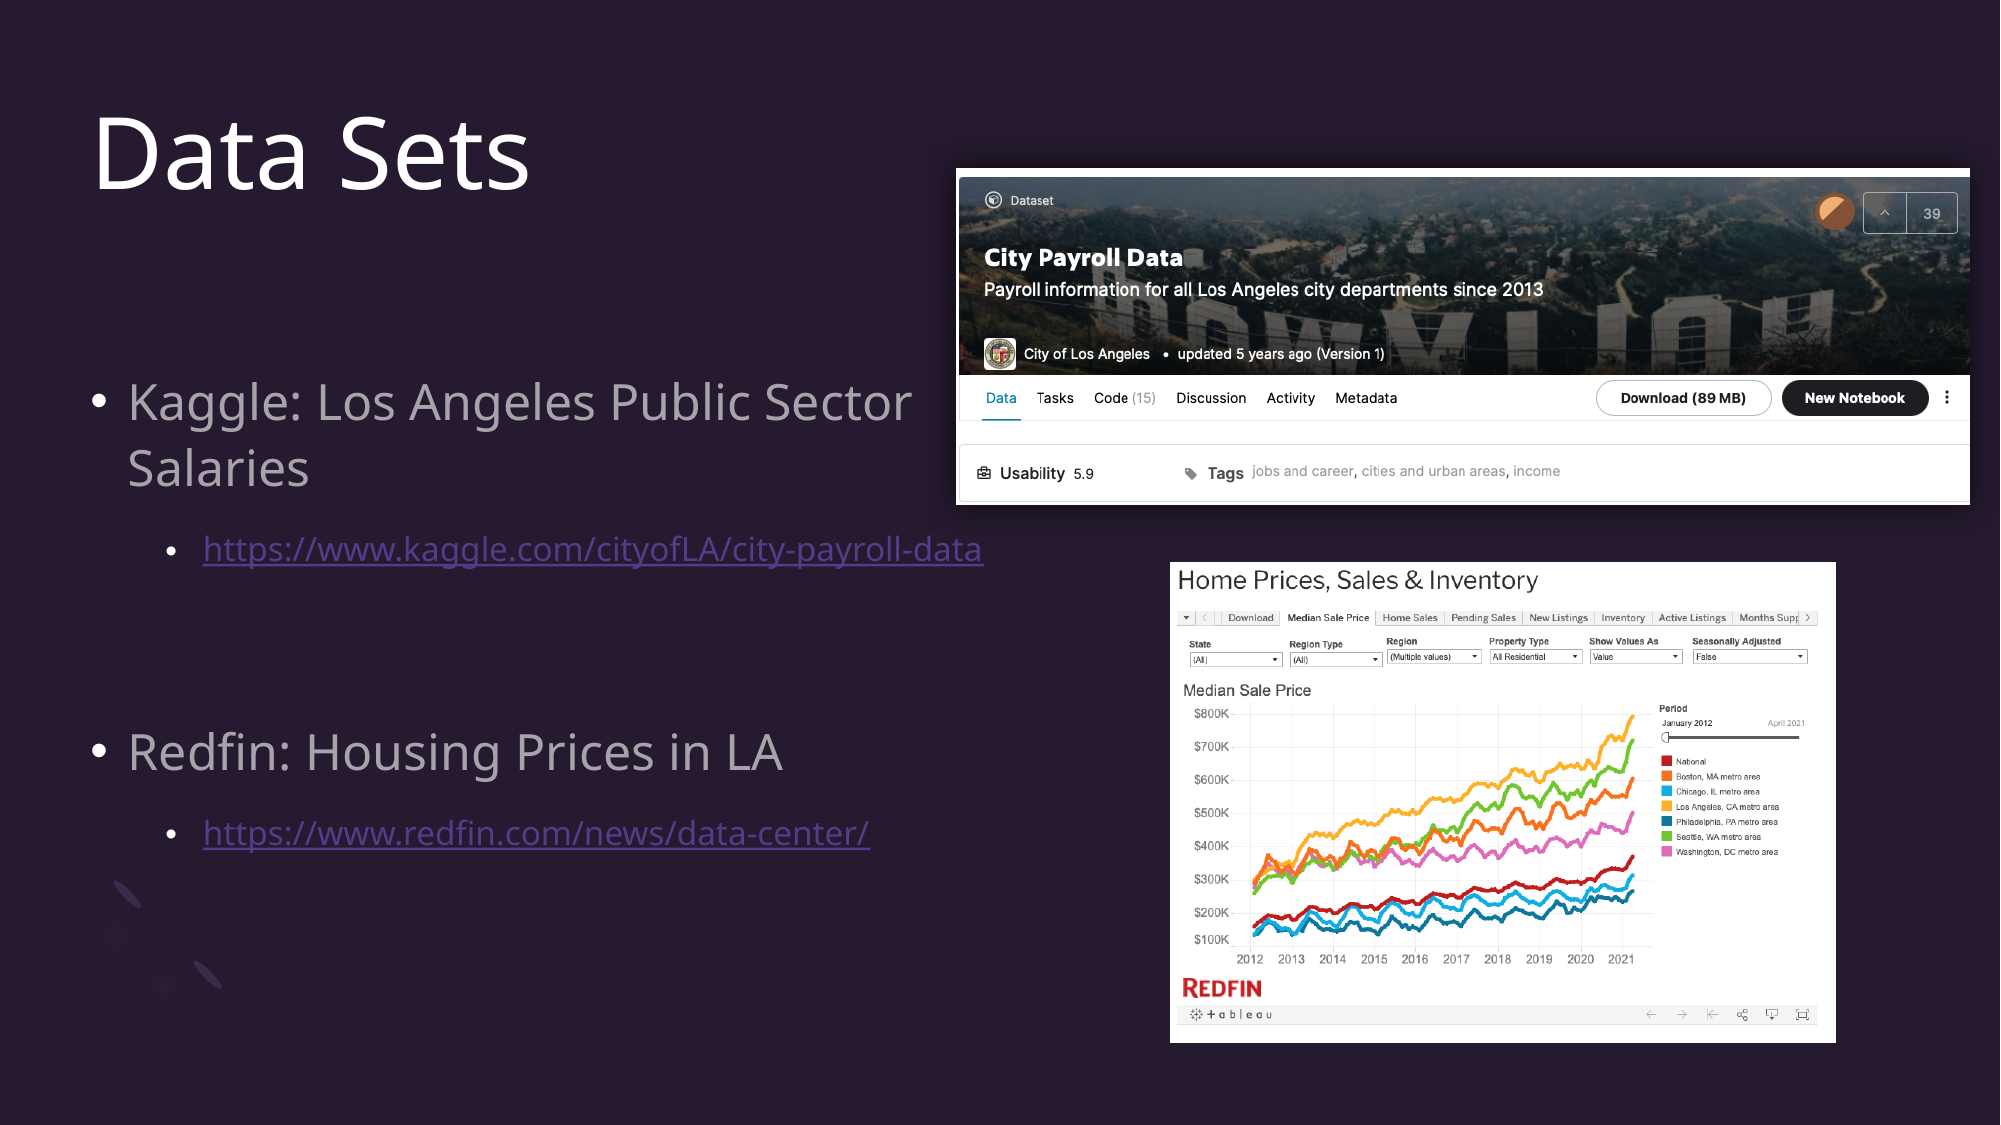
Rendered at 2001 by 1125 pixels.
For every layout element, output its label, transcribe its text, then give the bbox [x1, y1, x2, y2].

title Data Sets [90, 90, 1910, 309]
list Kaggle: Los Angeles Public Sector Salaries https://www.kaggle.com/cityofLA/city-payroll-data Redfin: Housing Prices in LA https://www.redfin.com/news/data-center/ [90, 364, 1013, 1018]
picture [1170, 562, 1836, 1043]
picture [956, 168, 1970, 505]
